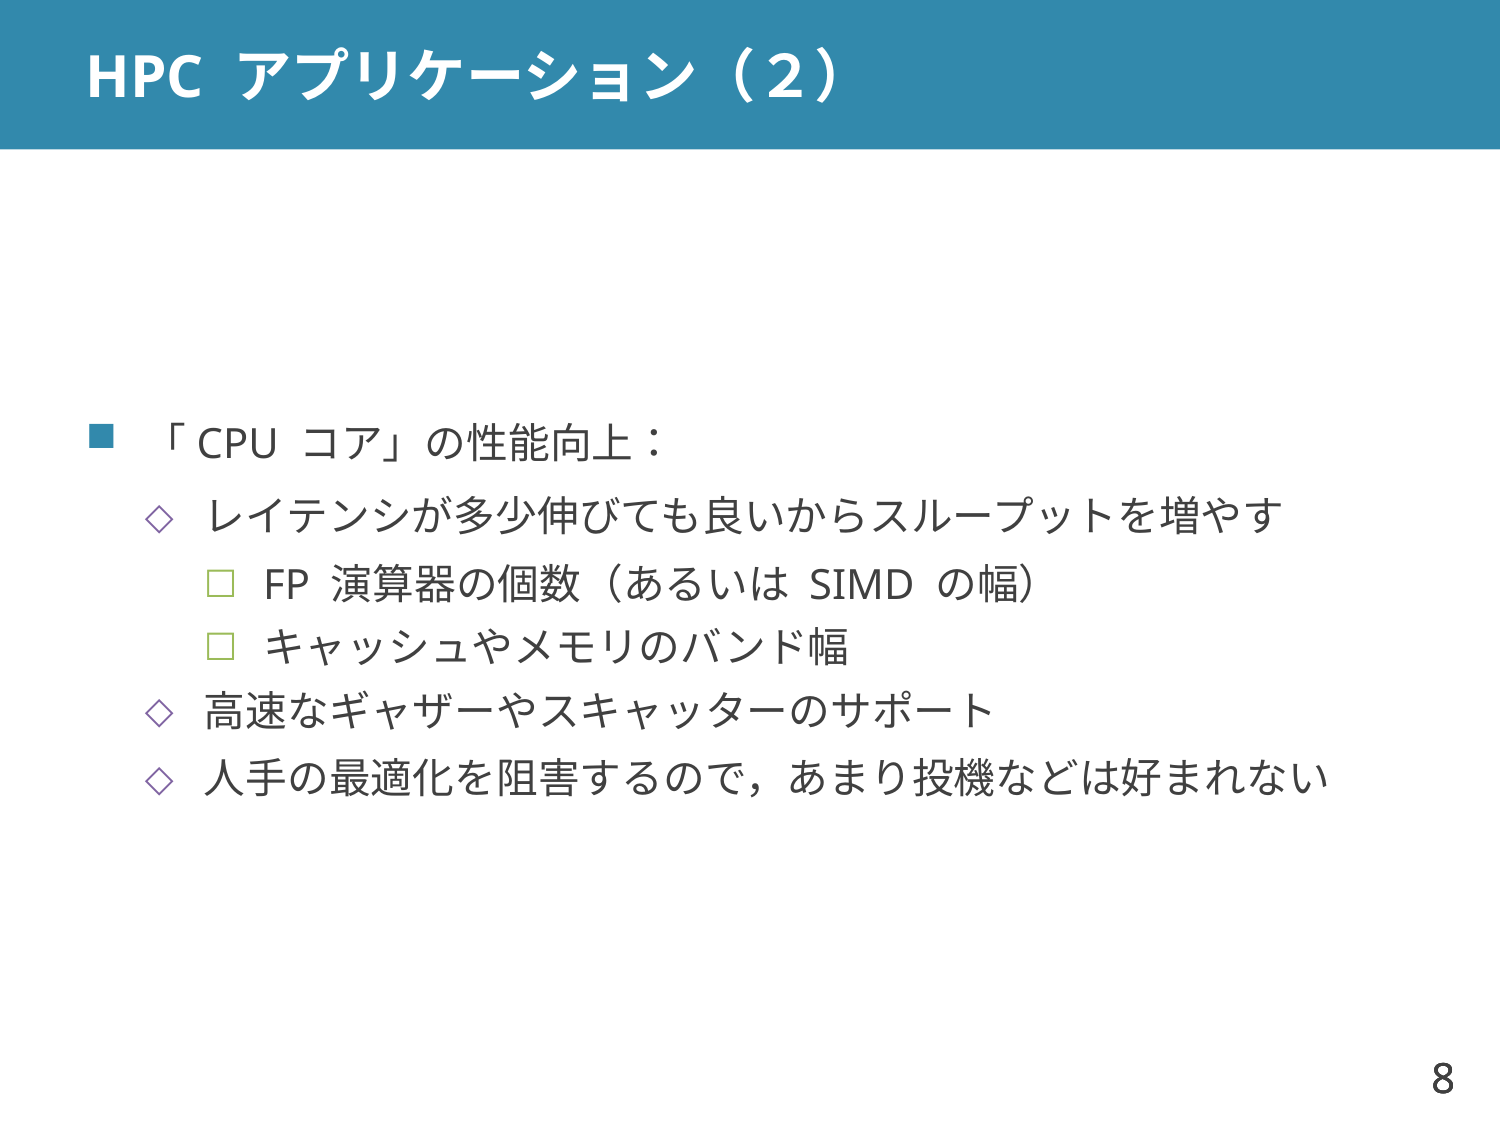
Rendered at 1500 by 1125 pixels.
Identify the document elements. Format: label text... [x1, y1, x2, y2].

list 「CPU コア」の性能向上： レイテンシが多少伸びても良いからスループットを増やす FP 演算器の個数（あるいは SIMD の幅） キャッシュやメモリのバンド幅 高速なギャザーやスキャッターのサポート 人手の最適化を阻害するので，あまり投機などは好まれない [70, 178, 1459, 1036]
title HPC アプリケーション（２） [70, 0, 1500, 150]
